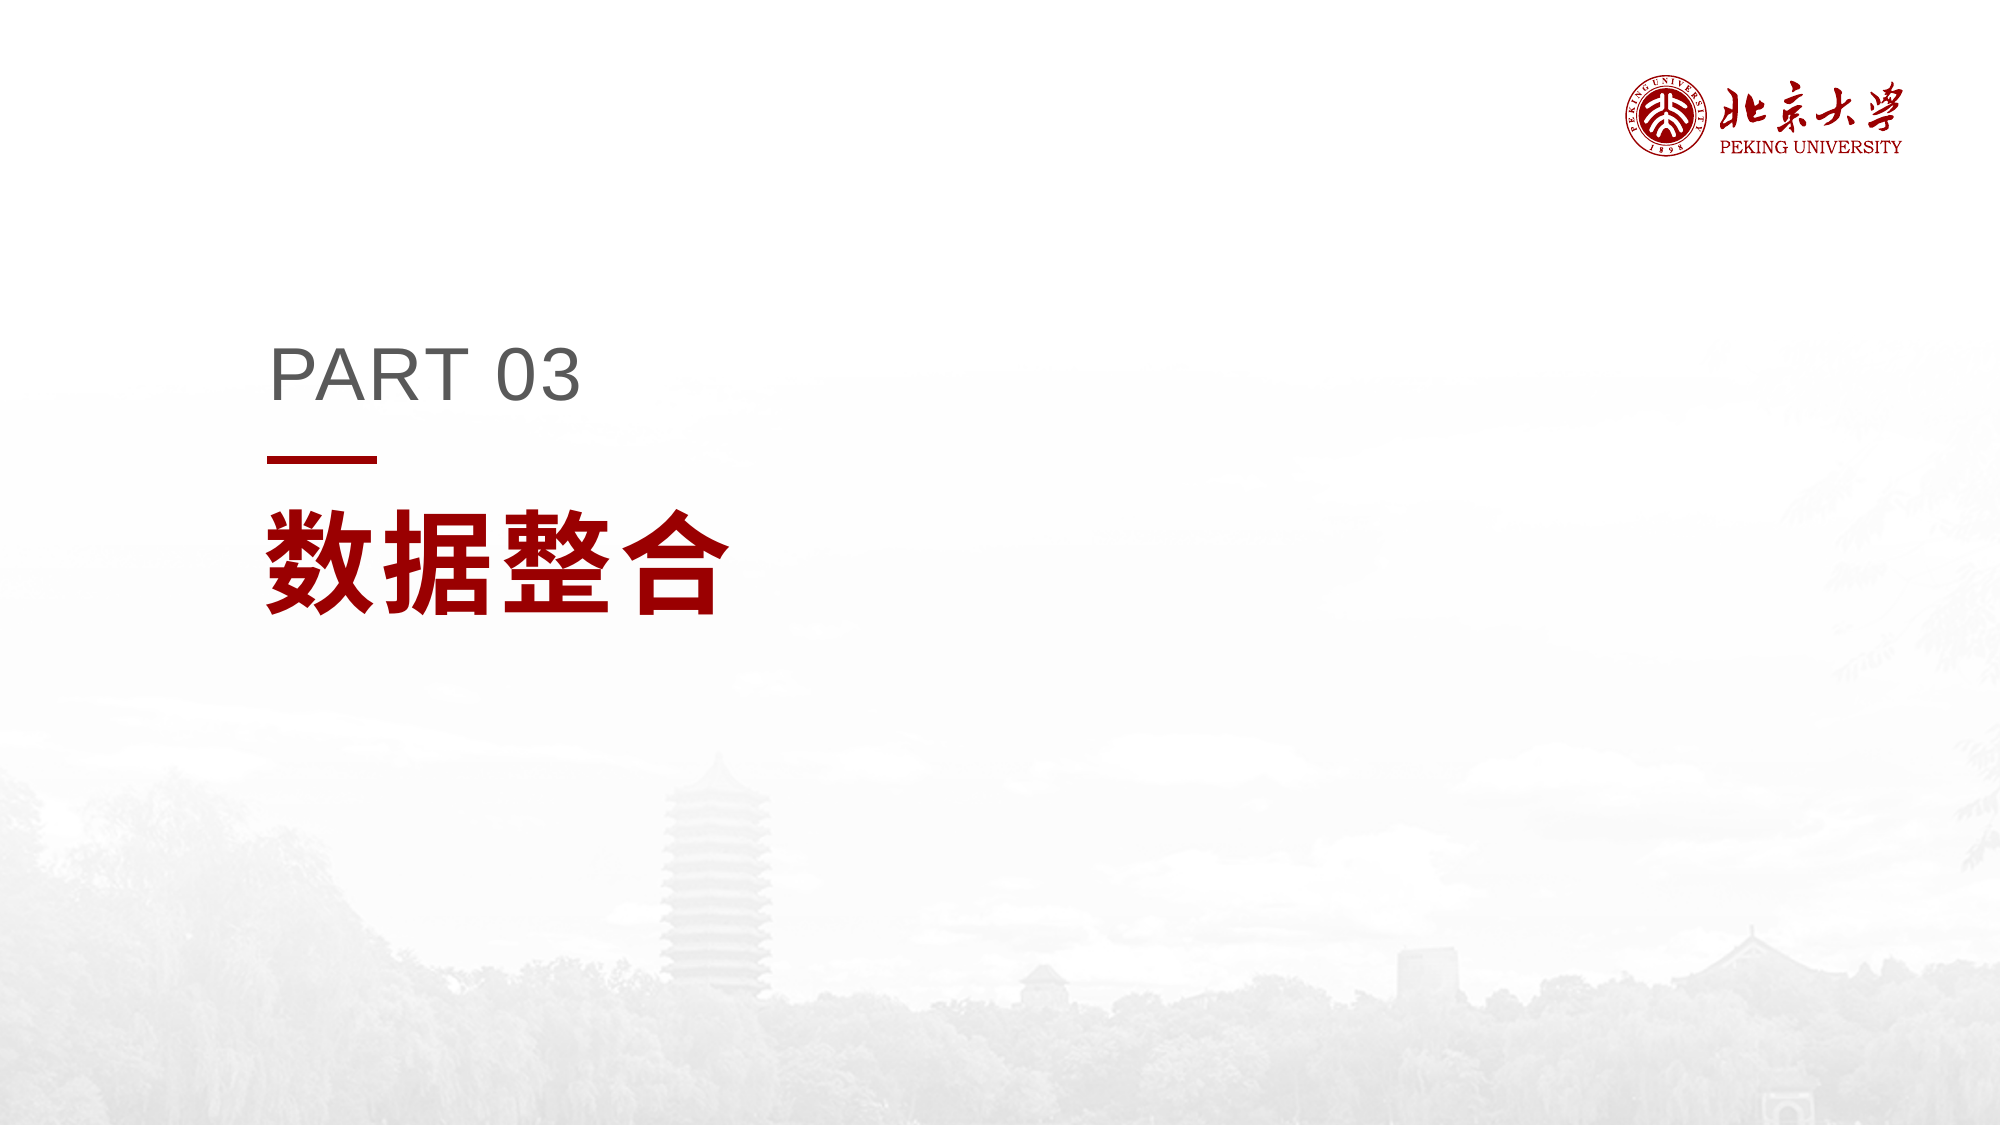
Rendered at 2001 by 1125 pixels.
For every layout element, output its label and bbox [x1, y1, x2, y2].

picture [0, 1, 2000, 1125]
text_box [1625, 74, 1903, 157]
